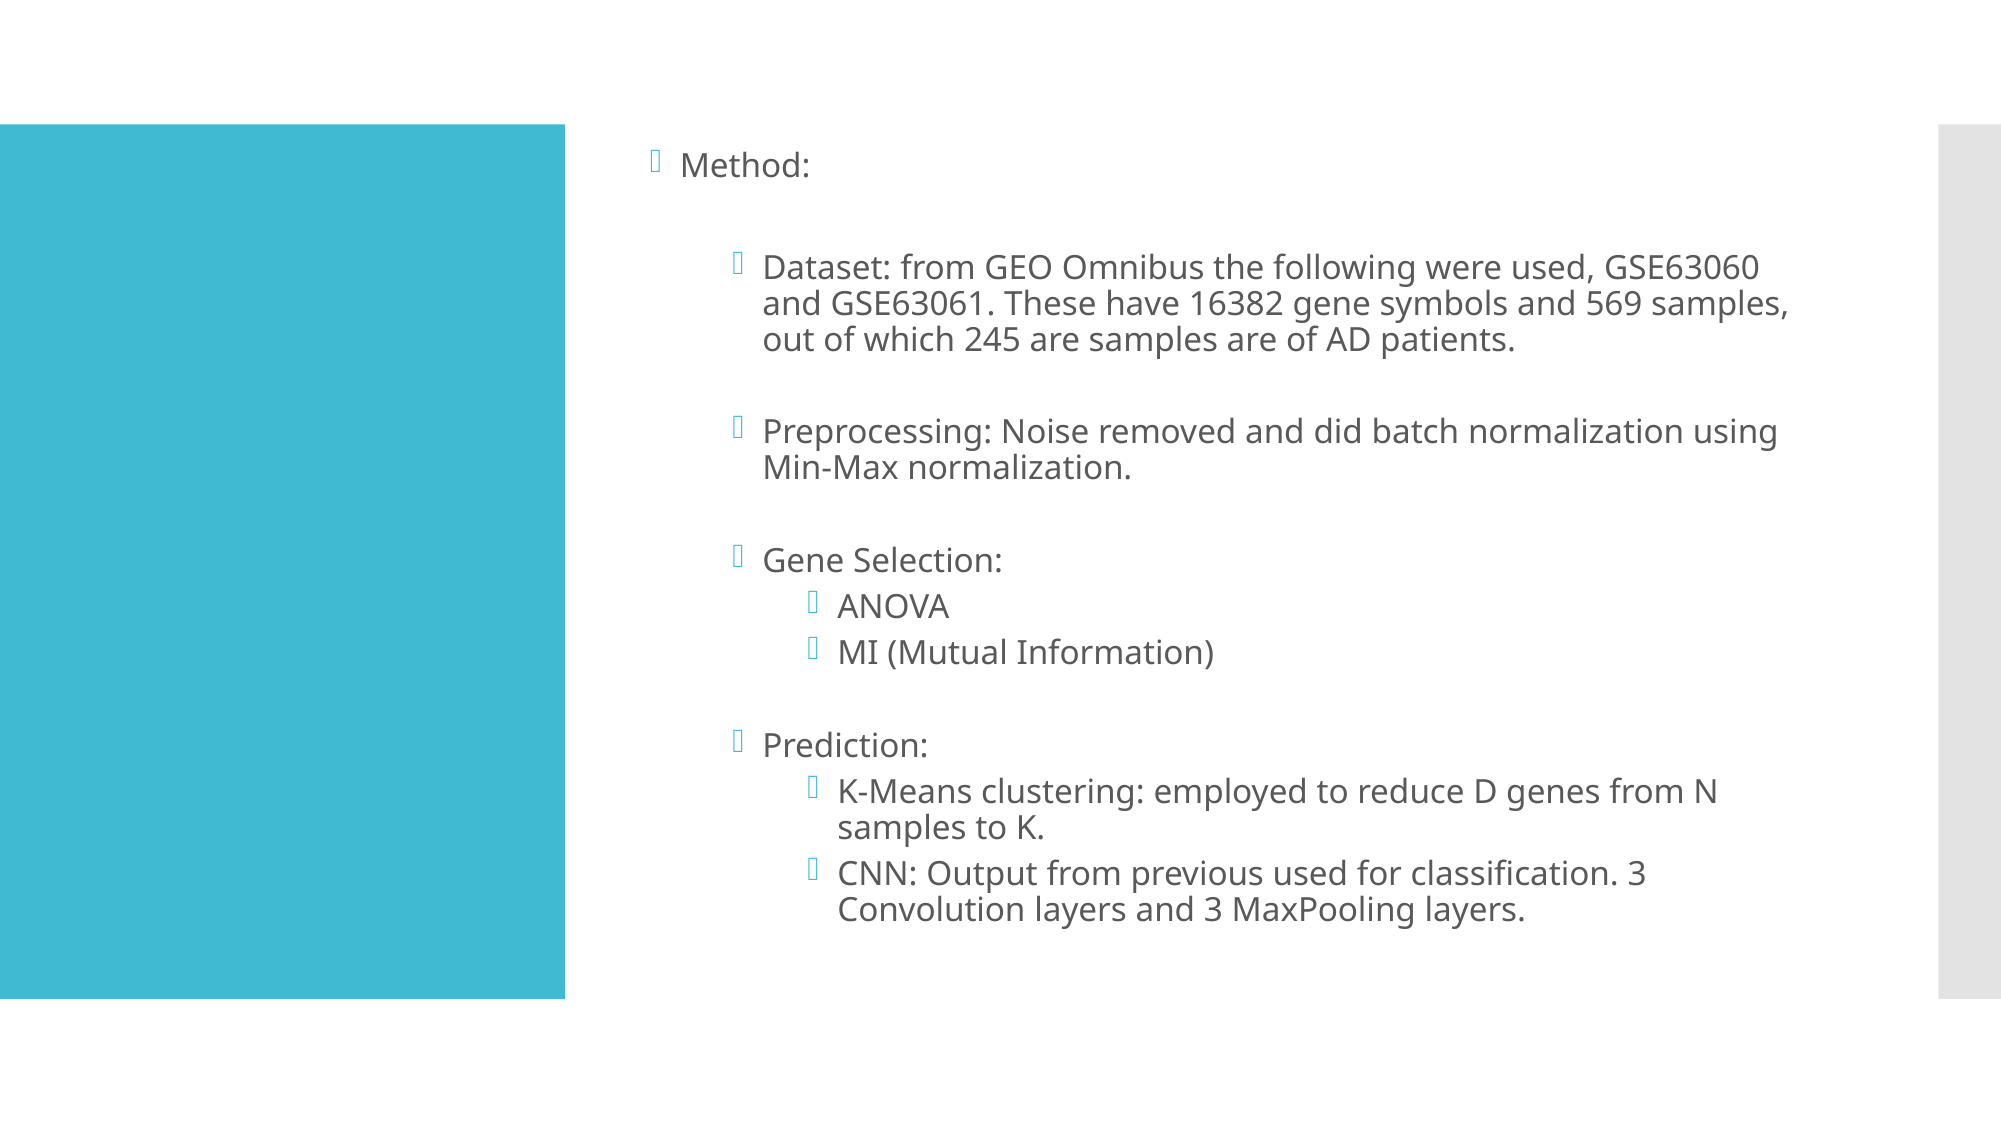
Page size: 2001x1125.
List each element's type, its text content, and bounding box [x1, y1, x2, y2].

list Method: Dataset: from GEO Omnibus the following were used, GSE63060 and GSE63061. These have 16382 gene symbols and 569 samples, out of which 245 are samples are of AD patients. Preprocessing: Noise removed and did batch normalization using Min-Max normalization. Gene Selection: ANOVA MI (Mutual Information) Prediction: K-Means clustering: employed to reduce D genes from N samples to K. CNN: Output from previous used for classification. 3 Convolution layers and 3 MaxPooling layers. [634, 141, 1835, 982]
